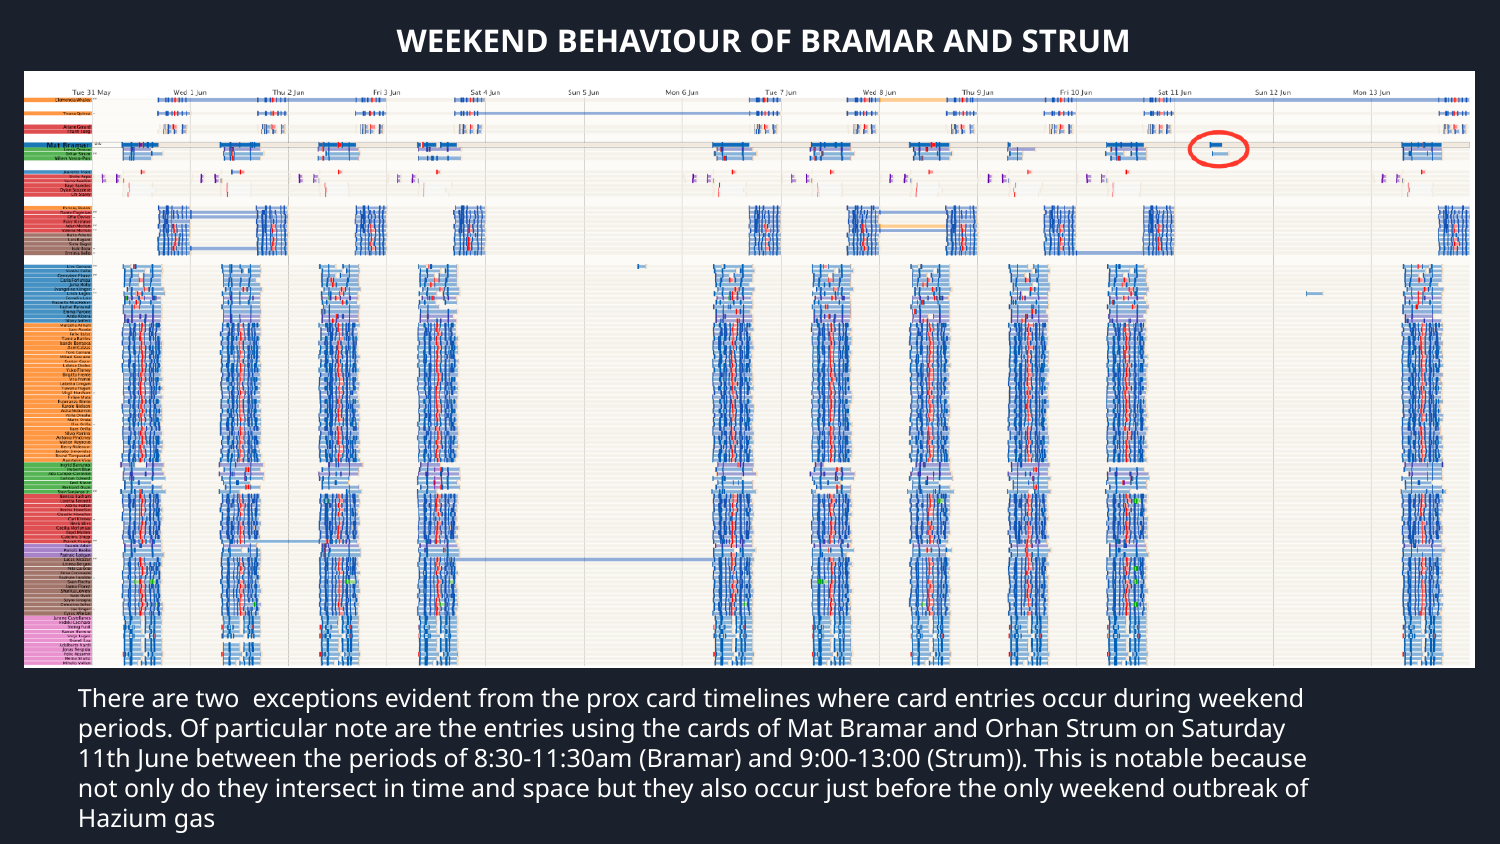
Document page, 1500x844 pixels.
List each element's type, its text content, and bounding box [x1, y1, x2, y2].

text_box WEEKEND BEHAVIOUR OF BRAMAR AND STRUM [381, 6, 1202, 55]
text_box There are two exceptions evident from the prox card timelines where card entries occur during weekend periods. Of particular note are the entries using the cards of Mat Bramar and Orhan Strum on Saturday 11th June between the periods of 8:30-11:30am (Bramar) and 9:00-13:00 (Strum)). This is notable because not only do they intersect in time and space but they also occur just before the only weekend outbreak of Hazium gas [62, 676, 1334, 844]
picture [24, 71, 1476, 668]
